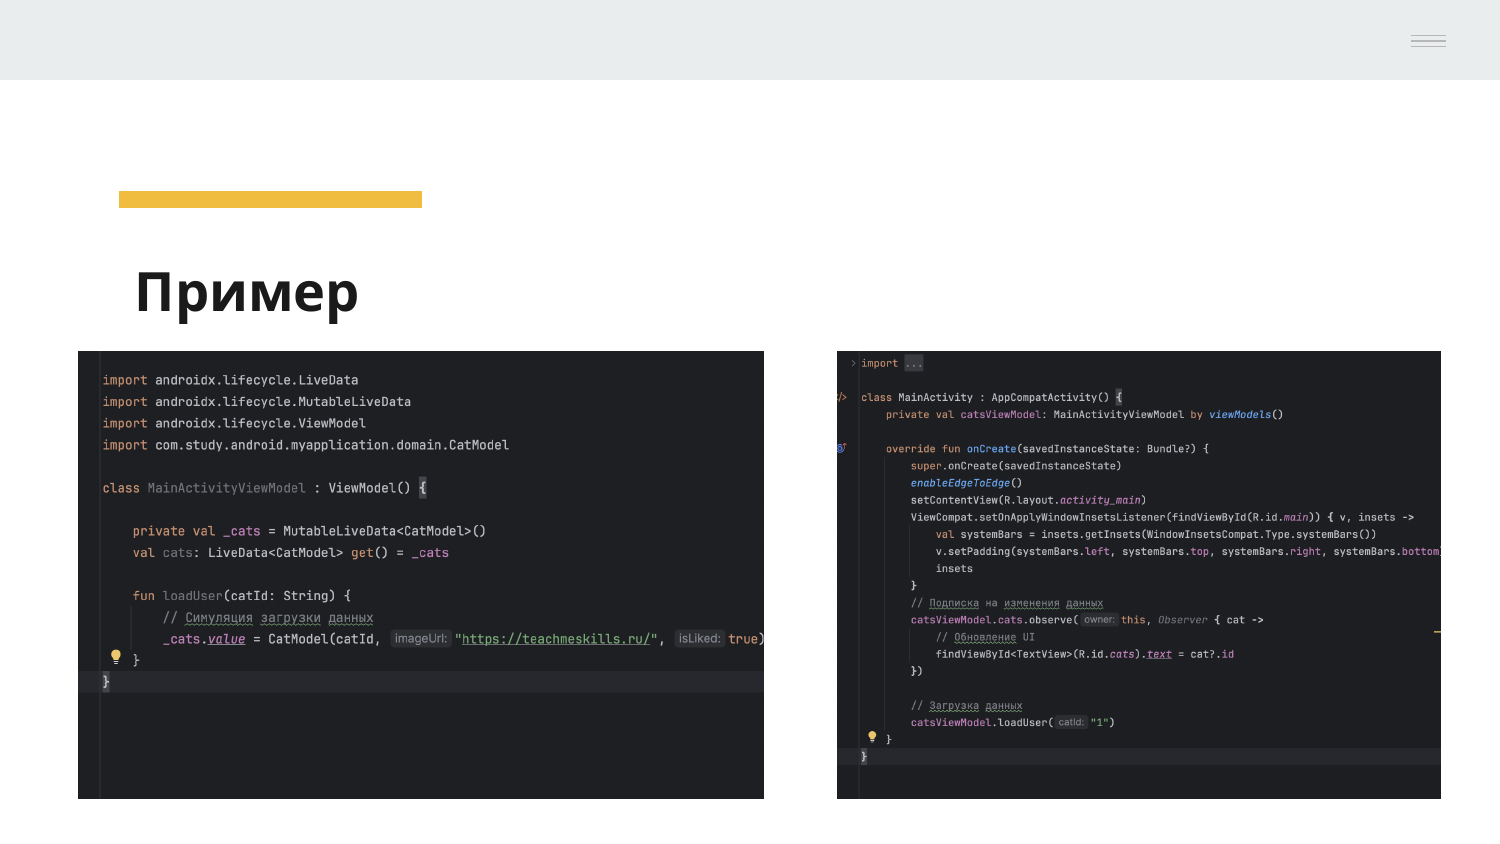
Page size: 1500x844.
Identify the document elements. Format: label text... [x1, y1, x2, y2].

picture [119, 190, 422, 208]
picture [836, 351, 1441, 799]
picture [78, 351, 764, 799]
title Пример . [119, 216, 1375, 763]
